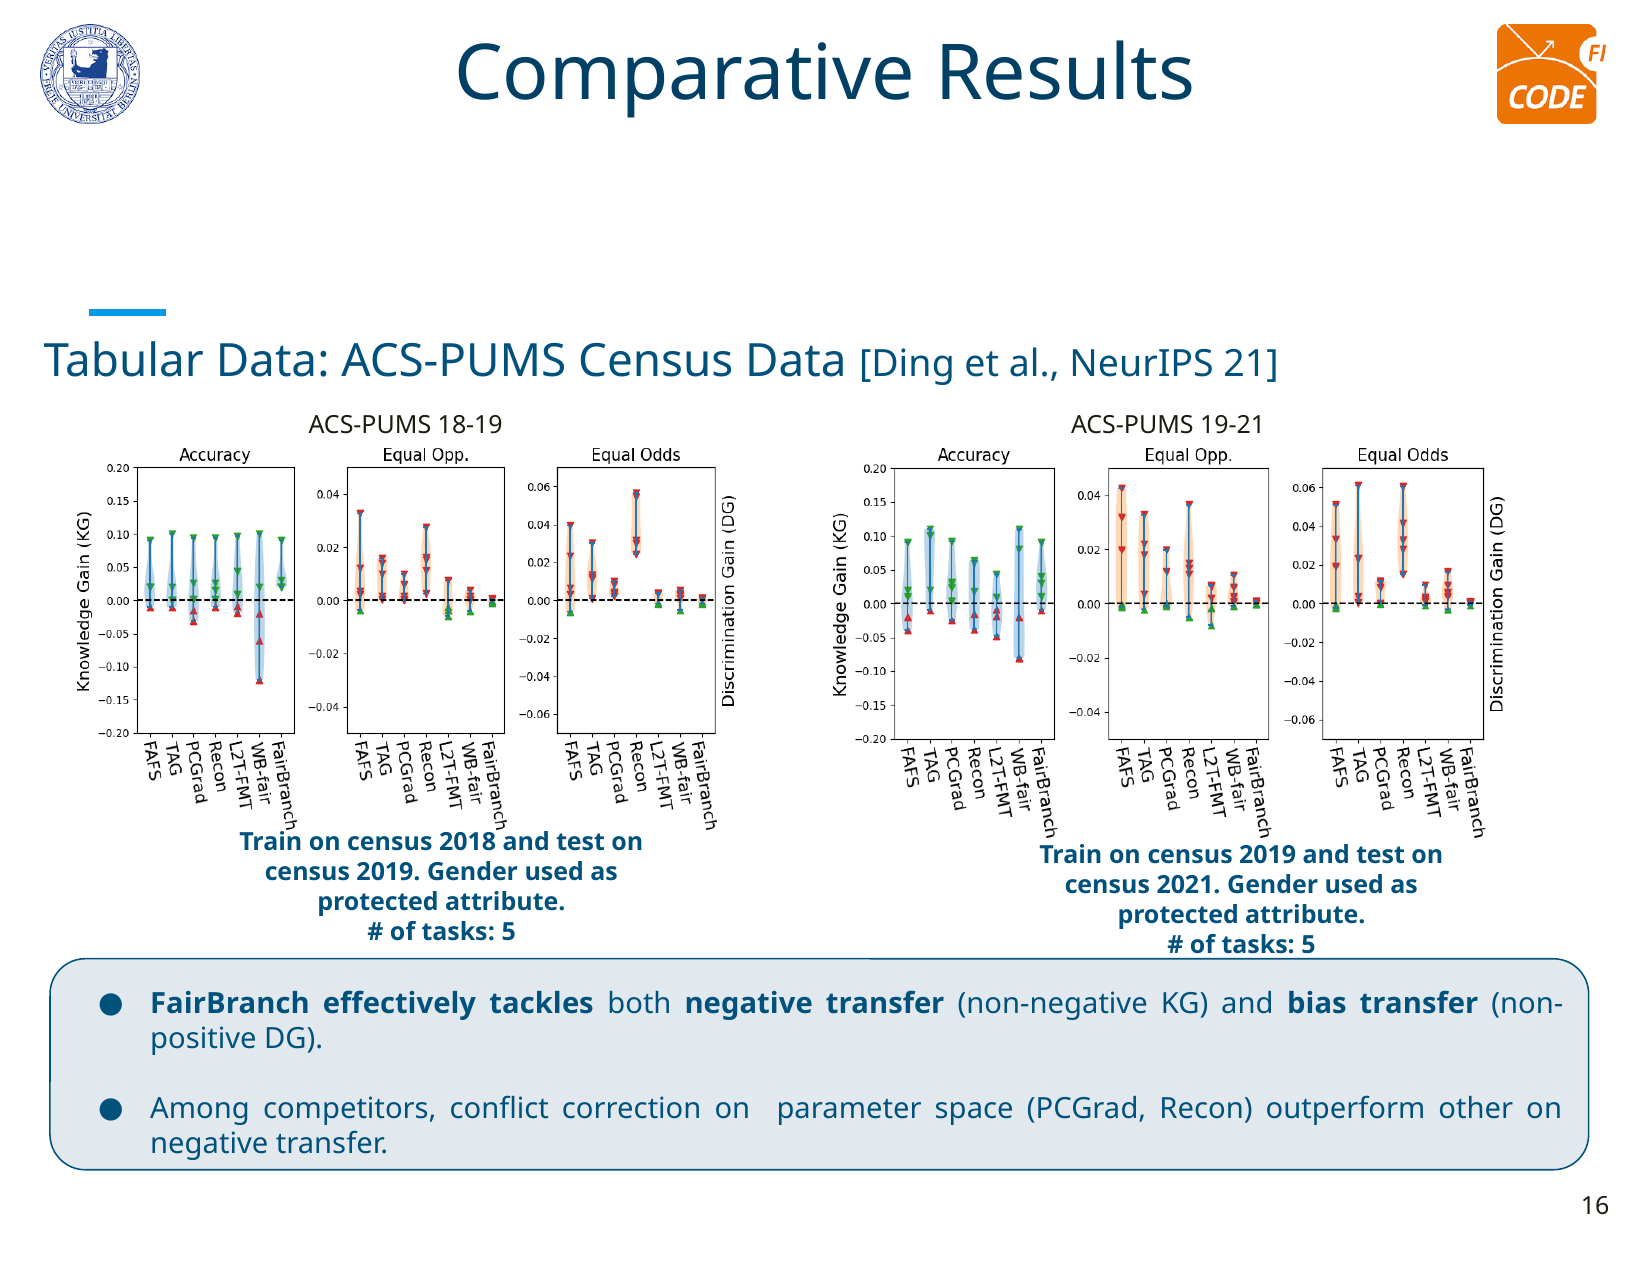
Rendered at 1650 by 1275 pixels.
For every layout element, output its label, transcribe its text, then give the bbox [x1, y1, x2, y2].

text_box FairBranch effectively tackles both negative transfer (non-negative KG) and bias transfer (non-positive DG). Among competitors, conflict correction on parameter space (PCGrad, Recon) outperform other on negative transfer. [49, 958, 1589, 1170]
text_box Train on census 2018 and test on census 2019. Gender used as protected attribute. # of tasks: 5 [190, 849, 693, 922]
list Tabular Data: ACS-PUMS Census Data [Ding et al., NeurIPS 21] [24, 304, 1493, 438]
text_box ACS-PUMS 18-19 [154, 393, 657, 438]
text_box Train on census 2019 and test on census 2021. Gender used as protected attribute. # of tasks: 5 [990, 857, 1493, 934]
title Comparative Results [108, 20, 1542, 135]
picture [70, 439, 744, 841]
picture [40, 24, 108, 124]
slide_number 16 [1528, 1155, 1628, 1254]
picture [826, 439, 1514, 849]
picture [1542, 24, 1606, 124]
text_box ACS-PUMS 19-21 [917, 393, 1420, 438]
